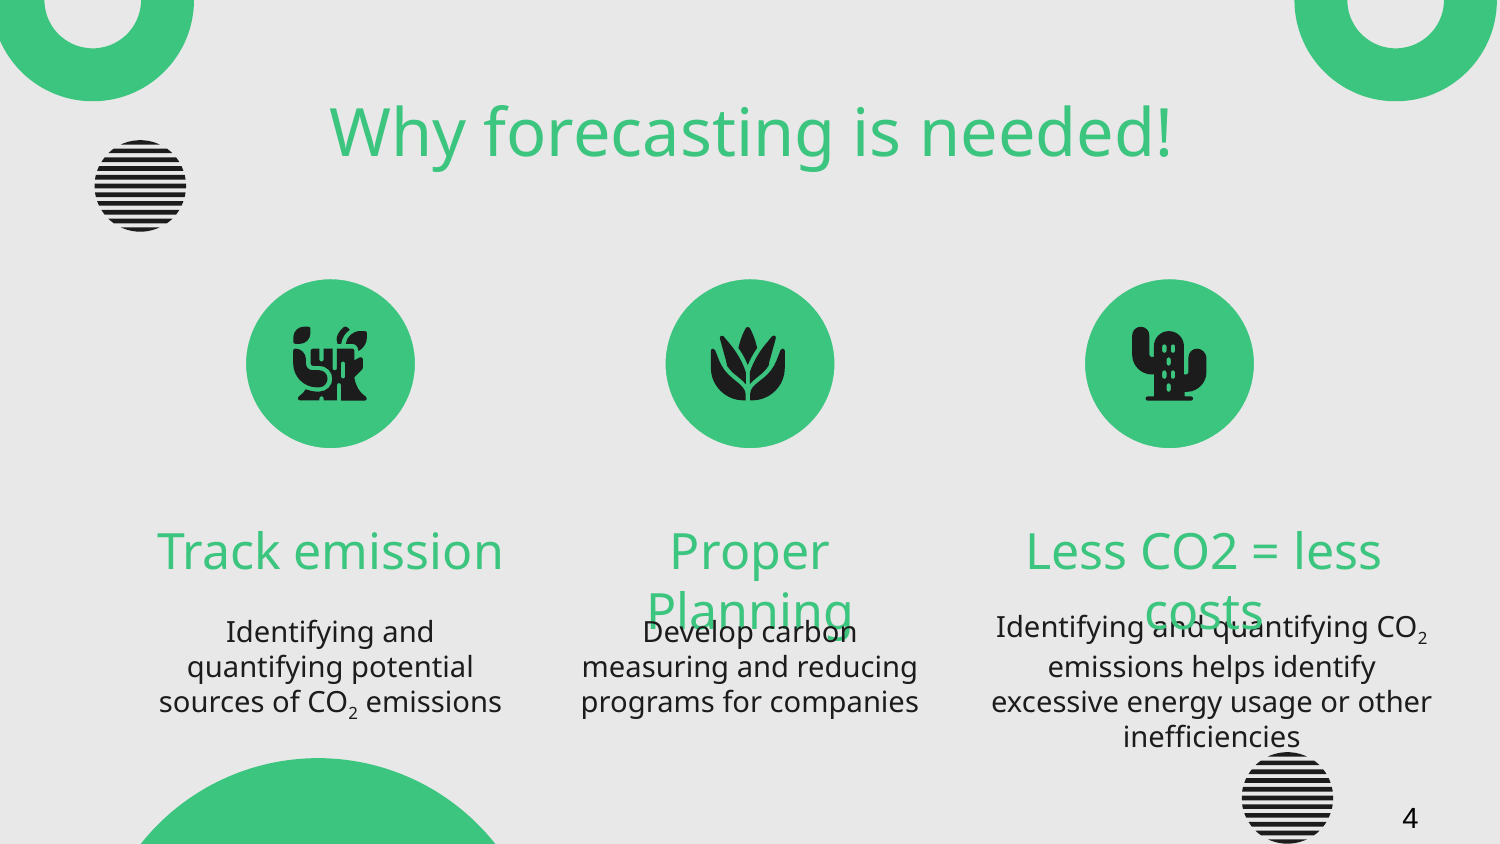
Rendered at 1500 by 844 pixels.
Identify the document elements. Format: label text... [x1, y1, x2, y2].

text_box [1132, 326, 1207, 401]
title Proper Planning [556, 504, 944, 598]
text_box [710, 326, 785, 401]
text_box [1241, 751, 1334, 844]
text_box [1084, 278, 1255, 449]
subtitle Identifying and quantifying potential sources of CO2 emissions [132, 598, 529, 729]
subtitle Identifying and quantifying CO2 emissions helps identify excessive energy usage or other inefficiencies [971, 593, 1453, 724]
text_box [293, 326, 368, 401]
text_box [94, 139, 187, 232]
subtitle Develop carbon measuring and reducing programs for companies [552, 598, 948, 729]
text_box [245, 278, 416, 449]
title Track emission [136, 504, 525, 598]
text_box [664, 278, 836, 449]
title Less CO2 = less costs [975, 504, 1433, 599]
text_box 4 [1387, 791, 1433, 842]
title Why forecasting is needed! [127, 75, 1376, 169]
